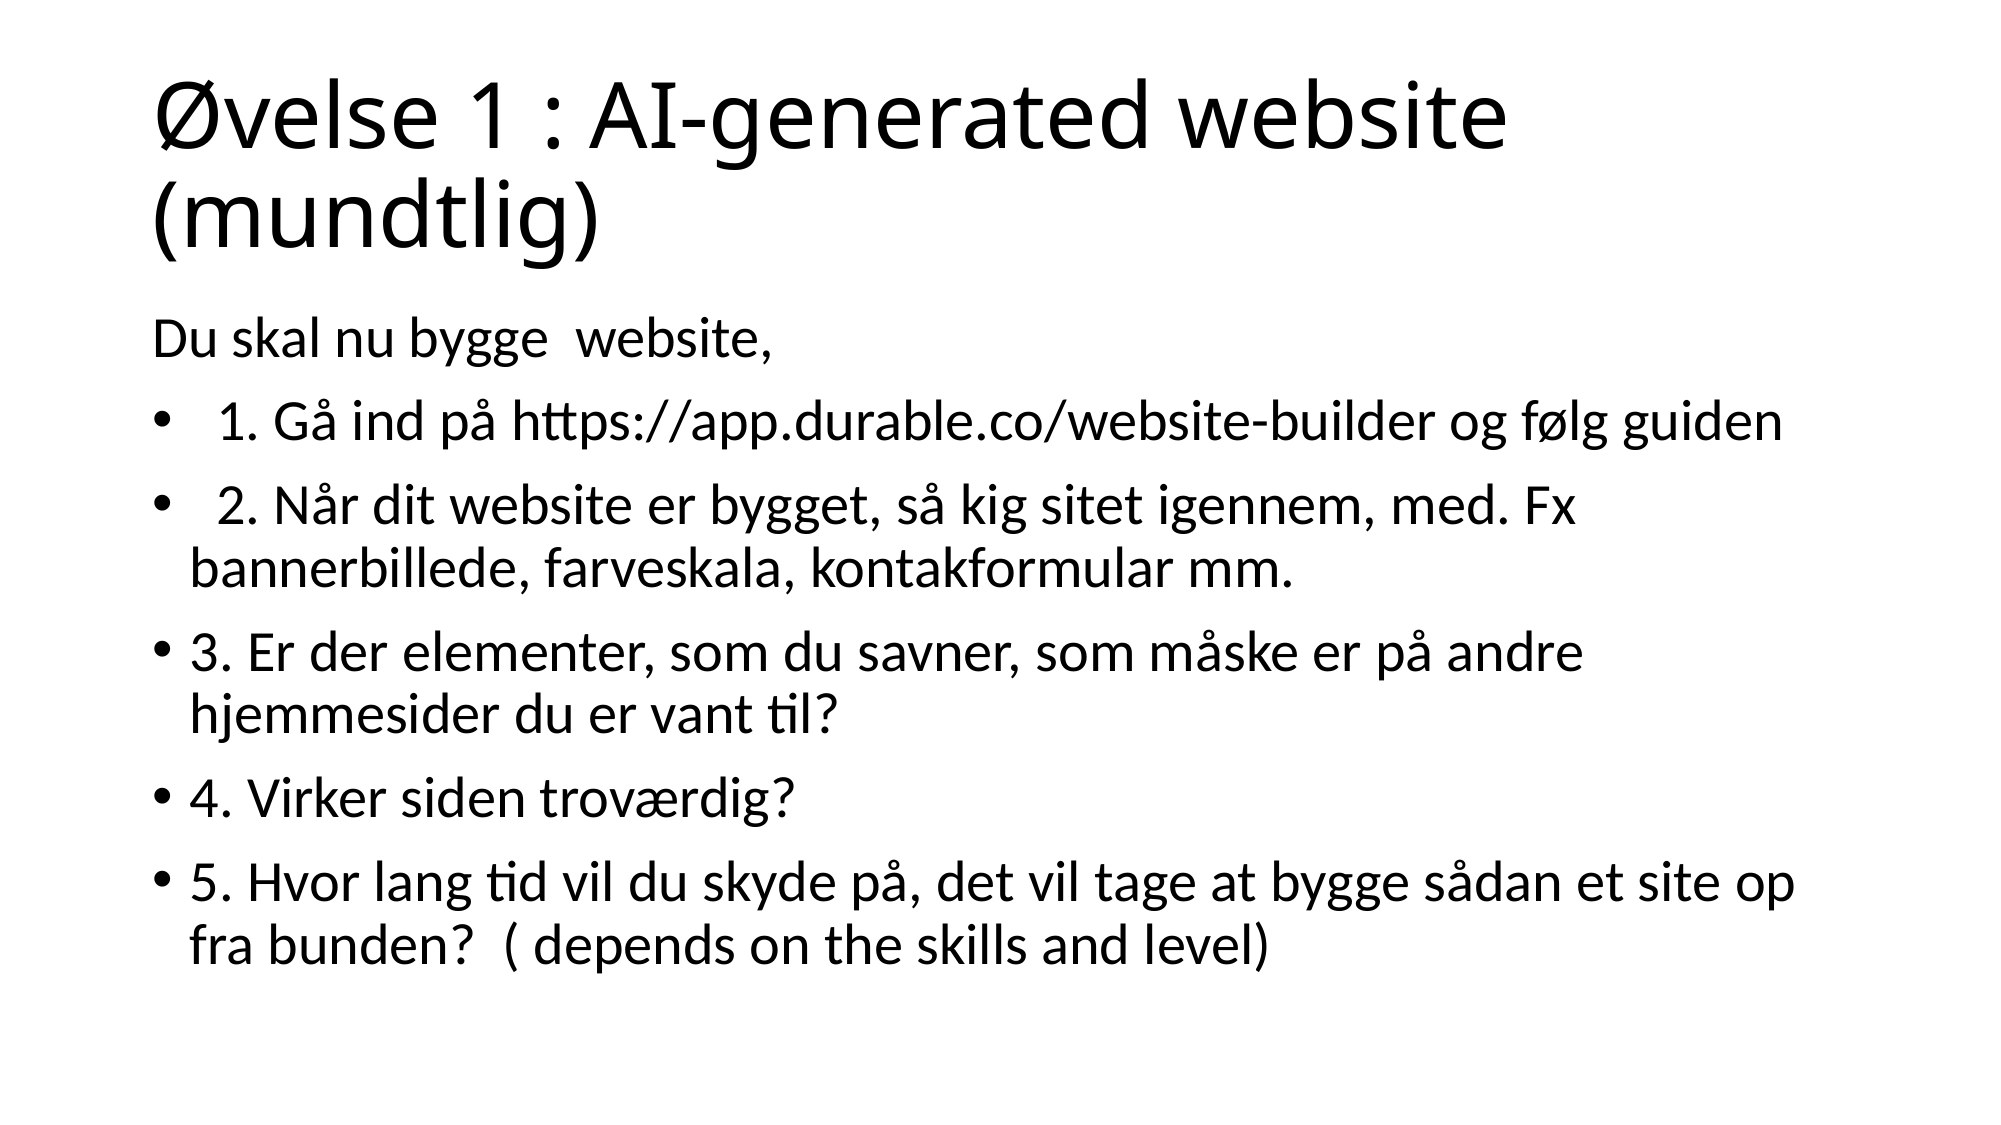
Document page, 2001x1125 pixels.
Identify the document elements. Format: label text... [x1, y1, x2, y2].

list Du skal nu bygge website, 1. Gå ind på https://app.durable.co/website-builder og følg guiden 2. Når dit website er bygget, så kig sitet igennem, med. Fx bannerbillede, farveskala, kontakformular mm. 3. Er der elementer, som du savner, som måske er på andre hjemmesider du er vant til? 4. Virker siden troværdig? 5. Hvor lang tid vil du skyde på, det vil tage at bygge sådan et site op fra bunden? ( depends on the skills and level) [137, 299, 1863, 1014]
title Øvelse 1 : AI-generated website (mundtlig) [137, 59, 1863, 278]
